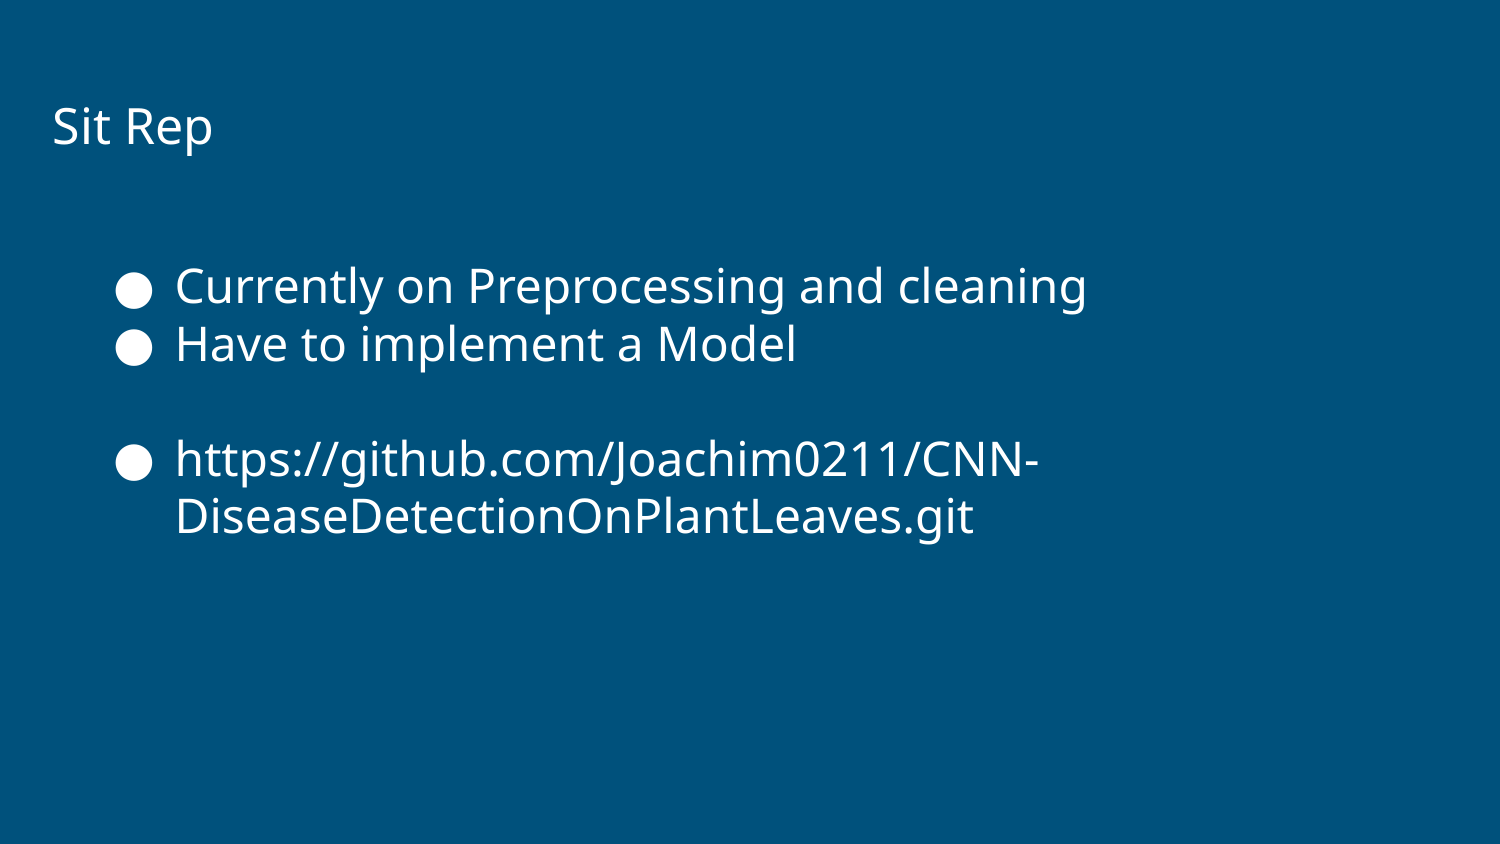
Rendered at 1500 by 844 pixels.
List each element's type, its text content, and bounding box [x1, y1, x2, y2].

text_box Currently on Preprocessing and cleaning Have to implement a Model https://github.com/Joachim0211/CNN-DiseaseDetectionOnPlantLeaves.git [84, 240, 1238, 673]
list Sit Rep [37, 47, 1098, 203]
